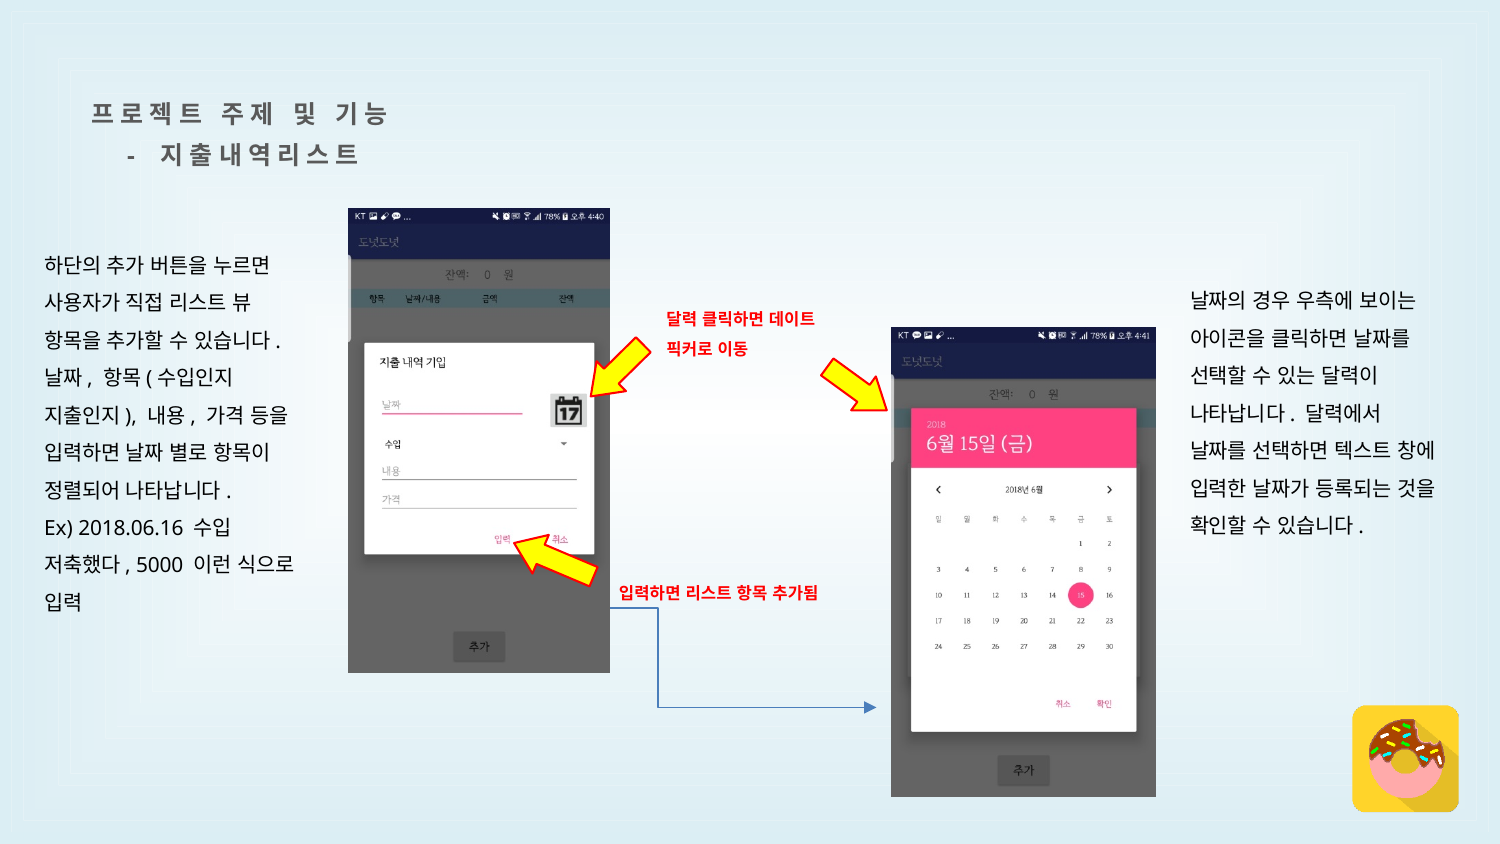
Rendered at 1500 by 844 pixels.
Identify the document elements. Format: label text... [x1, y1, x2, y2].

text_box 프로젝트 주제 및 기능 [76, 91, 680, 136]
picture [891, 327, 1156, 797]
text_box 하단의 추가 버튼을 누르면 사용자가 직접 리스트 뷰 항목을 추가할 수 있습니다. 날짜, 항목(수입인지 지출인지), 내용, 가격 등을 입력하면 날짜 별로 항목이 정렬되어 나타납니다. Ex) 2018.06.16 수입 저축했다, 5000 이런 식으로 입력 [29, 232, 313, 622]
text_box [818, 356, 886, 413]
picture [348, 208, 610, 673]
text_box [613, 335, 653, 396]
text_box 날짜의 경우 우측에 보이는 아이콘을 클릭하면 날짜를 선택할 수 있는 달력이 나타납니다. 달력에서 날짜를 선택하면 텍스트 창에 입력한 날짜가 등록되는 것을 확인할 수 있습니다. [1175, 268, 1459, 546]
text_box 달력 클릭하면 데이트 픽커로 이동 [651, 291, 836, 367]
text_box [439, 607, 877, 708]
text_box - 지출내역리스트 [112, 132, 715, 177]
picture [1352, 705, 1459, 813]
text_box 입력하면 리스트 항목 추가됨 [613, 565, 835, 606]
